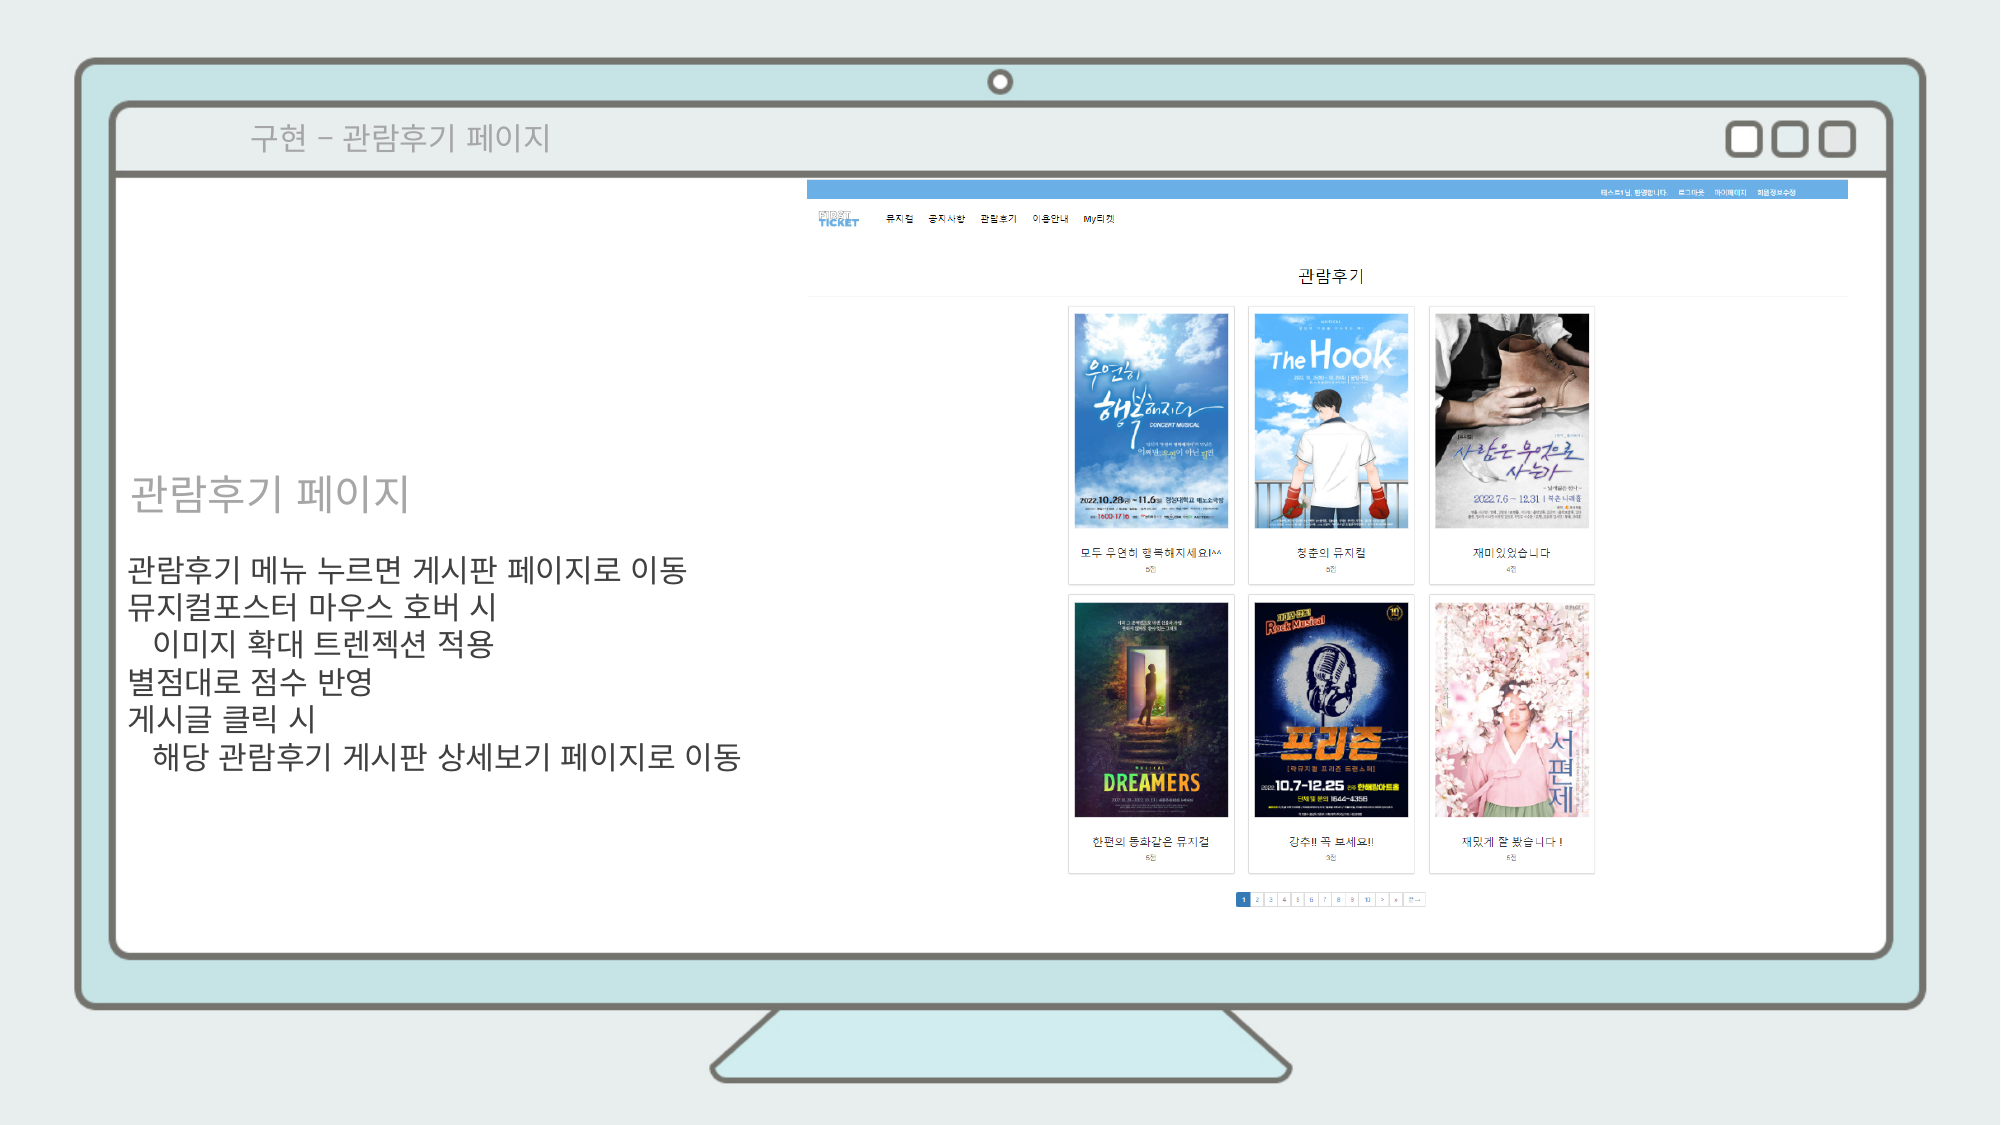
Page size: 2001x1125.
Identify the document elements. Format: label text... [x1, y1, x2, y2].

picture [0, 0, 2001, 1125]
text_box 관람후기 메뉴 누르면 게시판 페이지로 이동 뮤지컬포스터 마우스 호버 시 이미지 확대 트렌젝션 적용 별점대로 점수 반영 게시글 클릭 시 해당 관람후기 게시판 상세보기 페이지로 이동 [112, 543, 807, 783]
text_box 관람후기 페이지 [115, 436, 623, 527]
text_box 구현 – 관람후기 페이지 [162, 112, 641, 165]
